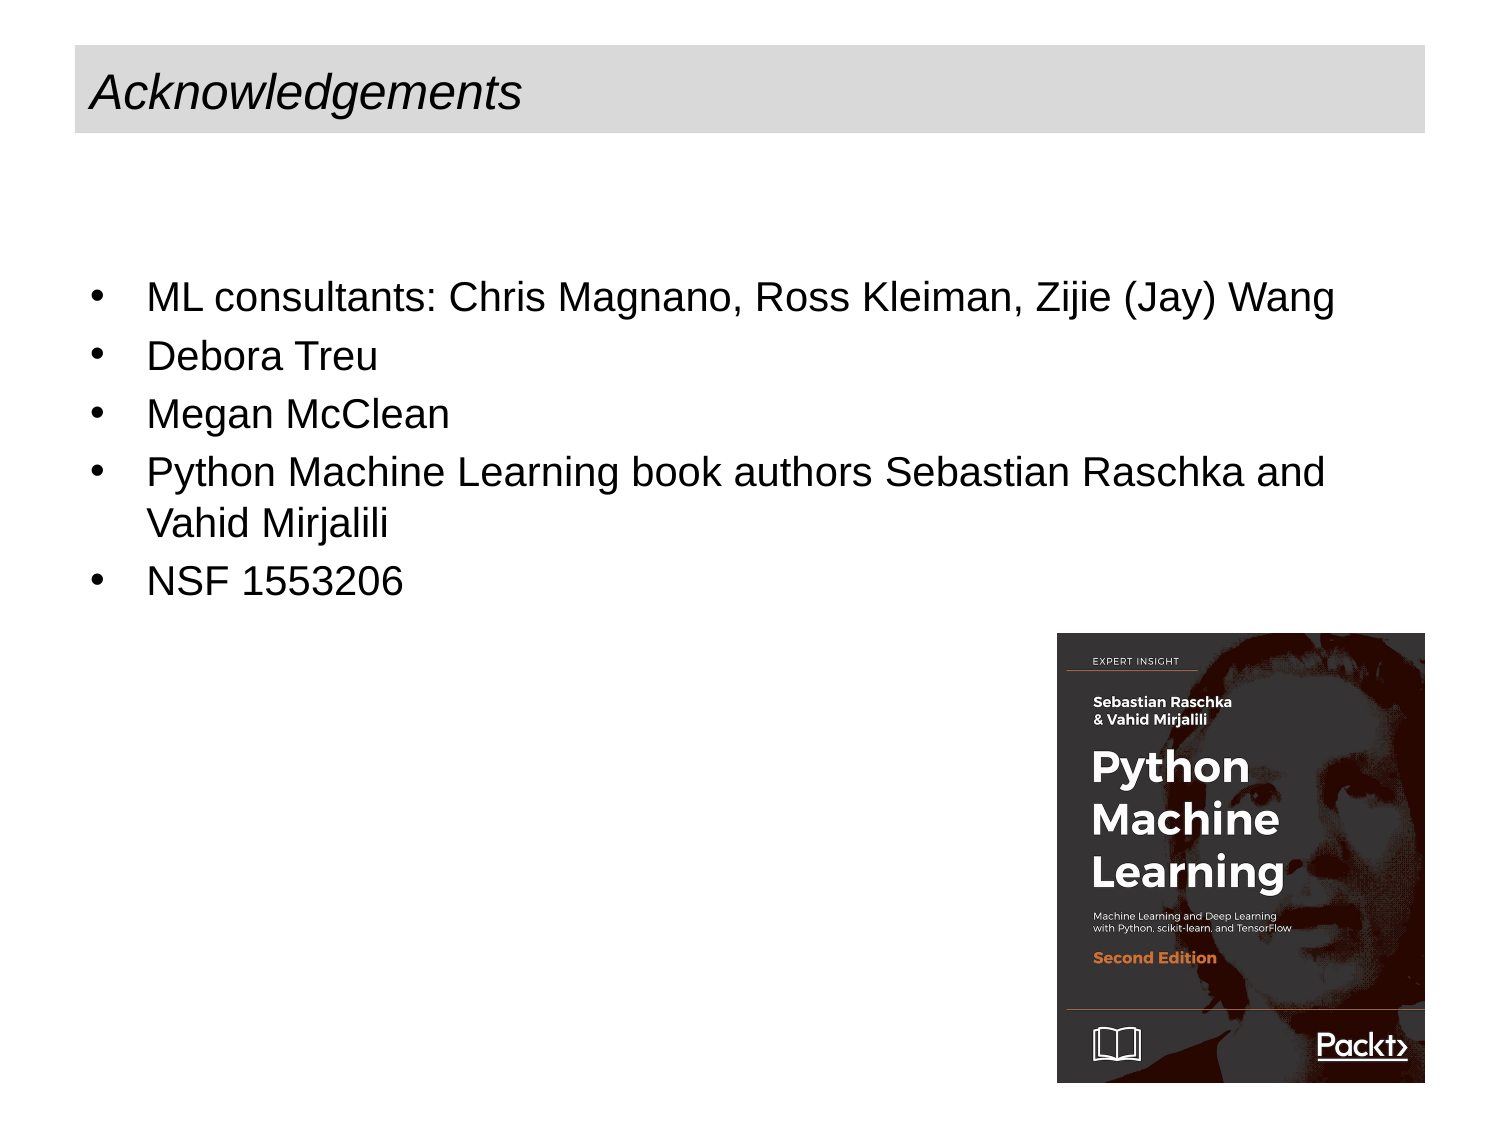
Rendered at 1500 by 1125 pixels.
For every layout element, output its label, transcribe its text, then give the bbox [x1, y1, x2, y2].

text_box Acknowledgements [74, 45, 1425, 134]
list ML consultants: Chris Magnano, Ross Kleiman, Zijie (Jay) Wang Debora Treu Megan McClean Python Machine Learning book authors Sebastian Raschka and Vahid Mirjalili NSF 1553206 [75, 262, 1425, 837]
picture [1056, 632, 1426, 1084]
